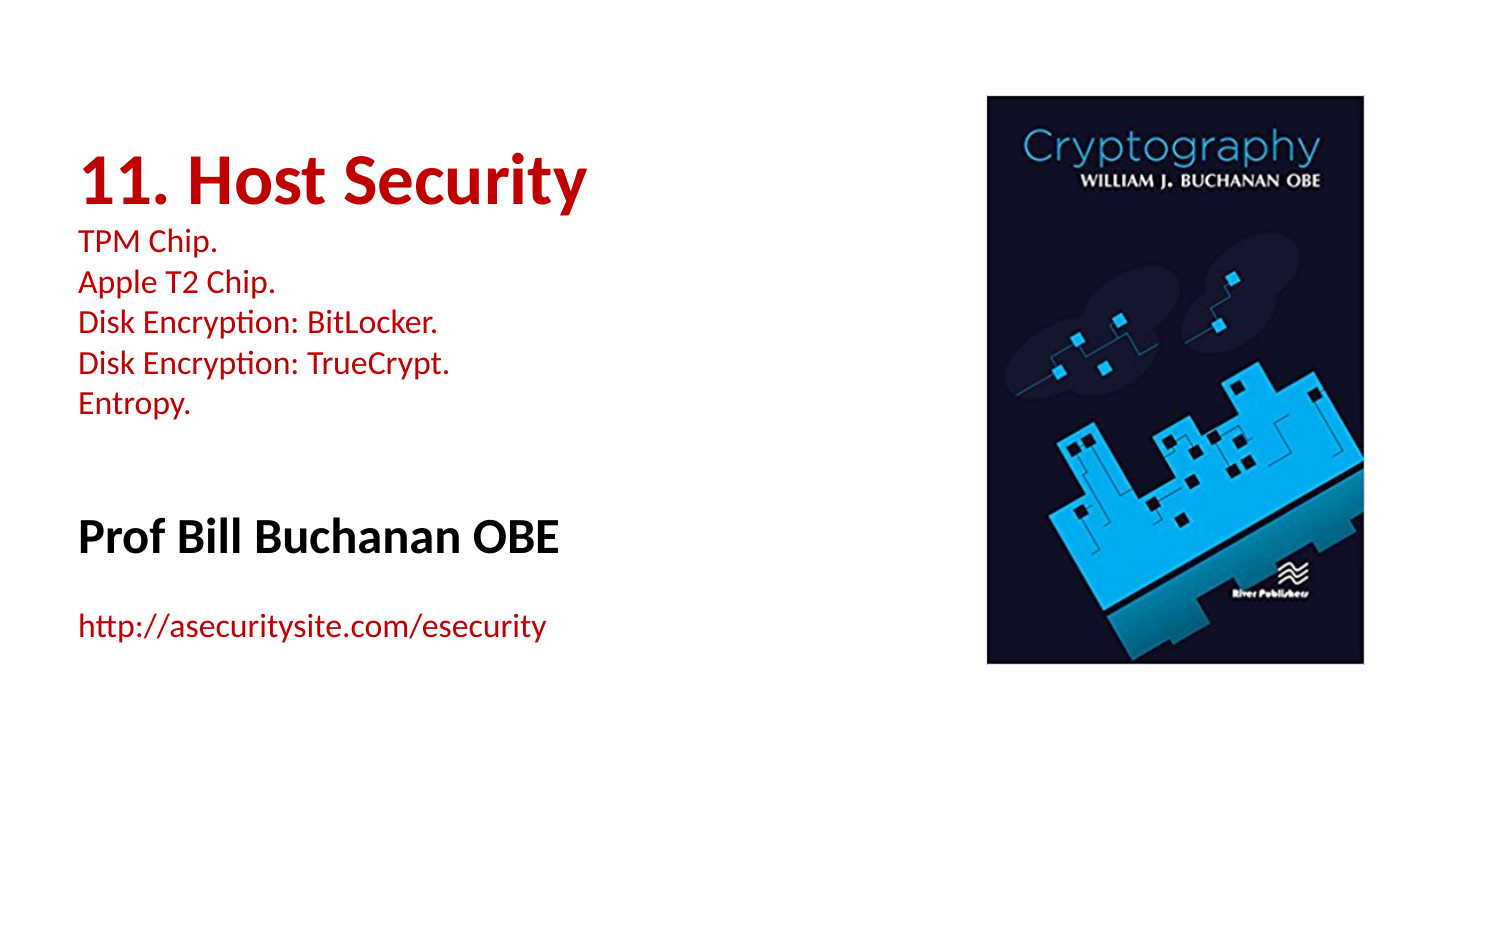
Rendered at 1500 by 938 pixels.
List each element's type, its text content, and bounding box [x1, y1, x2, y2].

picture [985, 94, 1365, 666]
title 11. Host Security TPM Chip. Apple T2 Chip. Disk Encryption: BitLocker. Disk Encryption: TrueCrypt. Entropy. Prof Bill Buchanan OBE http://asecuritysite.com/esecurity [70, 128, 946, 809]
